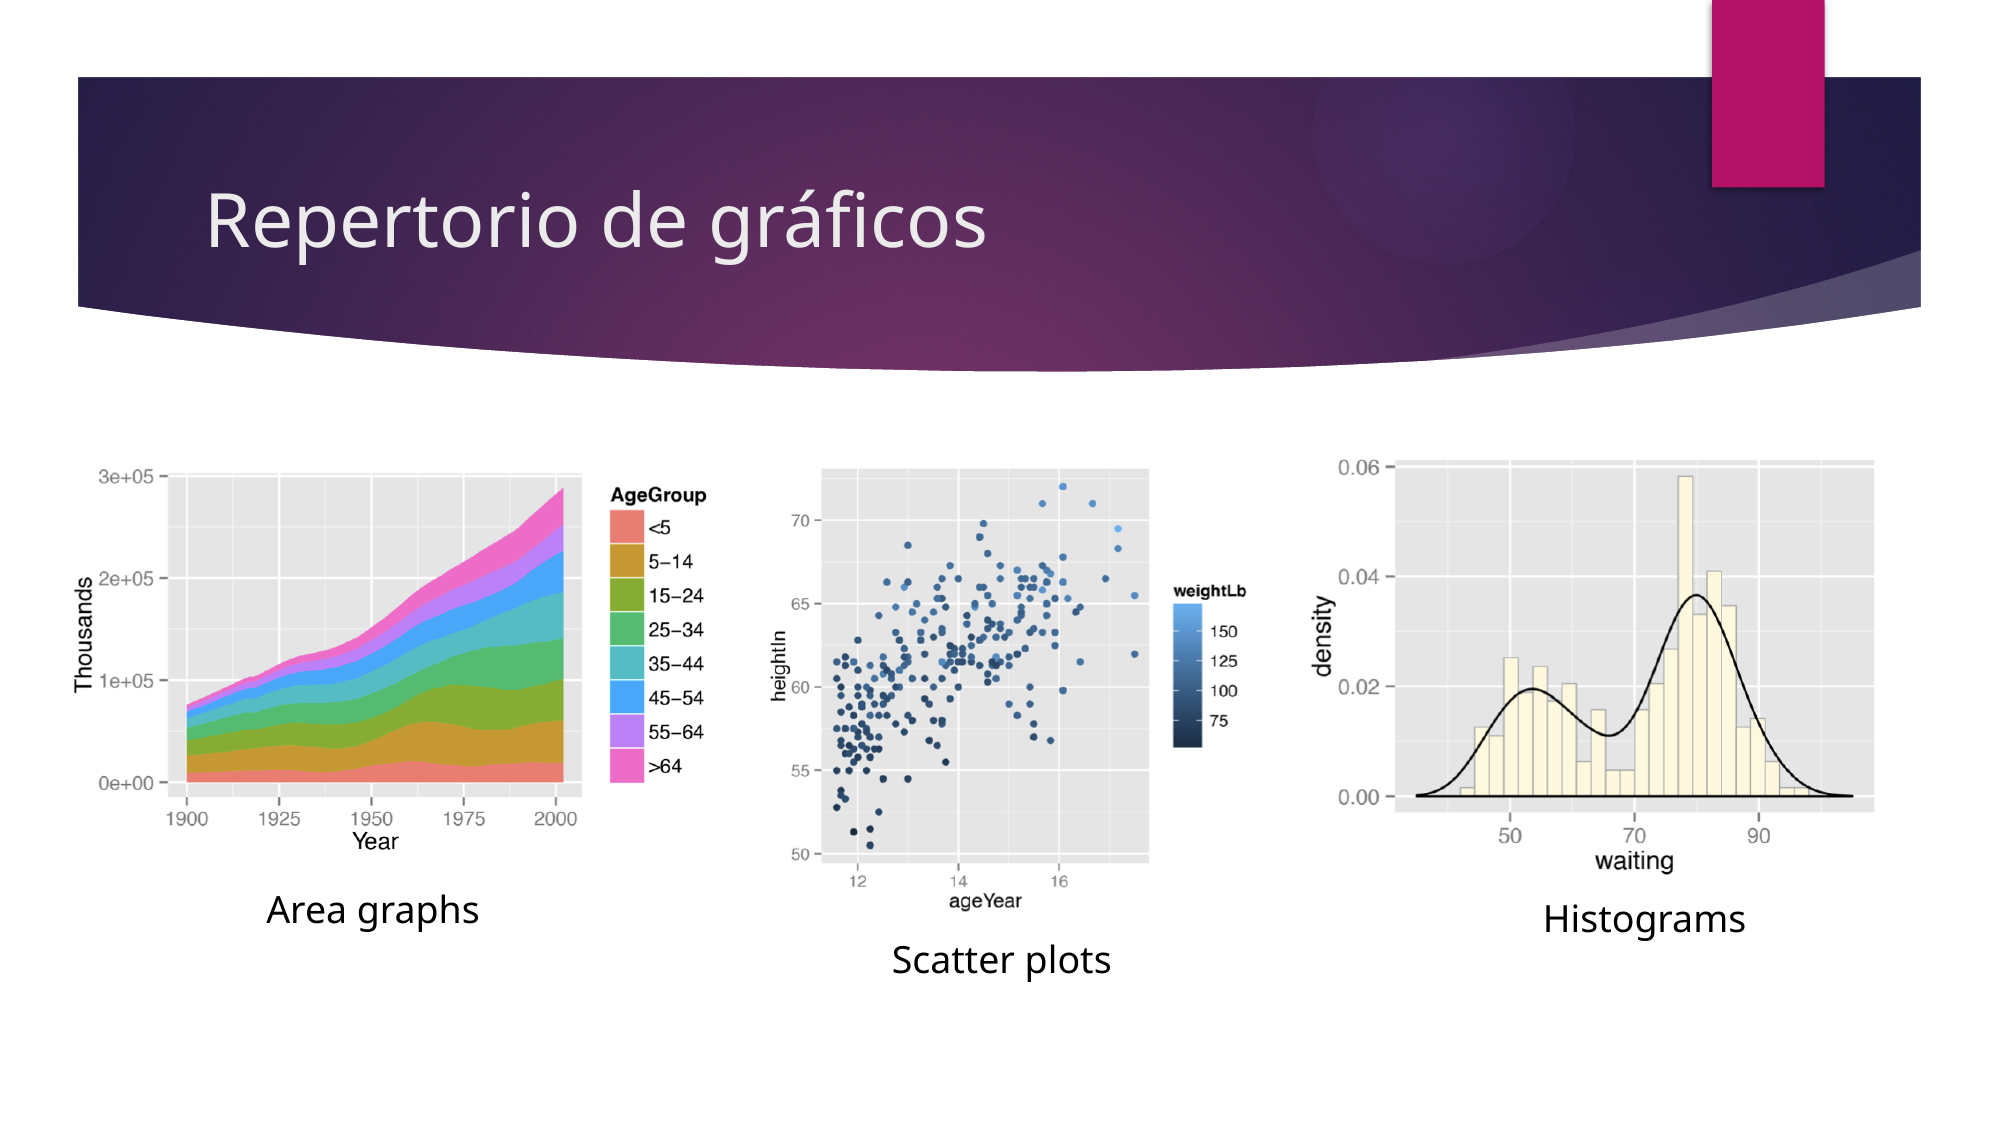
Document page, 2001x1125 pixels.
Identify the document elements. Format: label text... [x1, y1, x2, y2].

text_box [1254, 428, 1920, 949]
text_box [761, 446, 1267, 991]
title Repertorio de gráficos [189, 159, 1627, 276]
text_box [67, 446, 746, 940]
